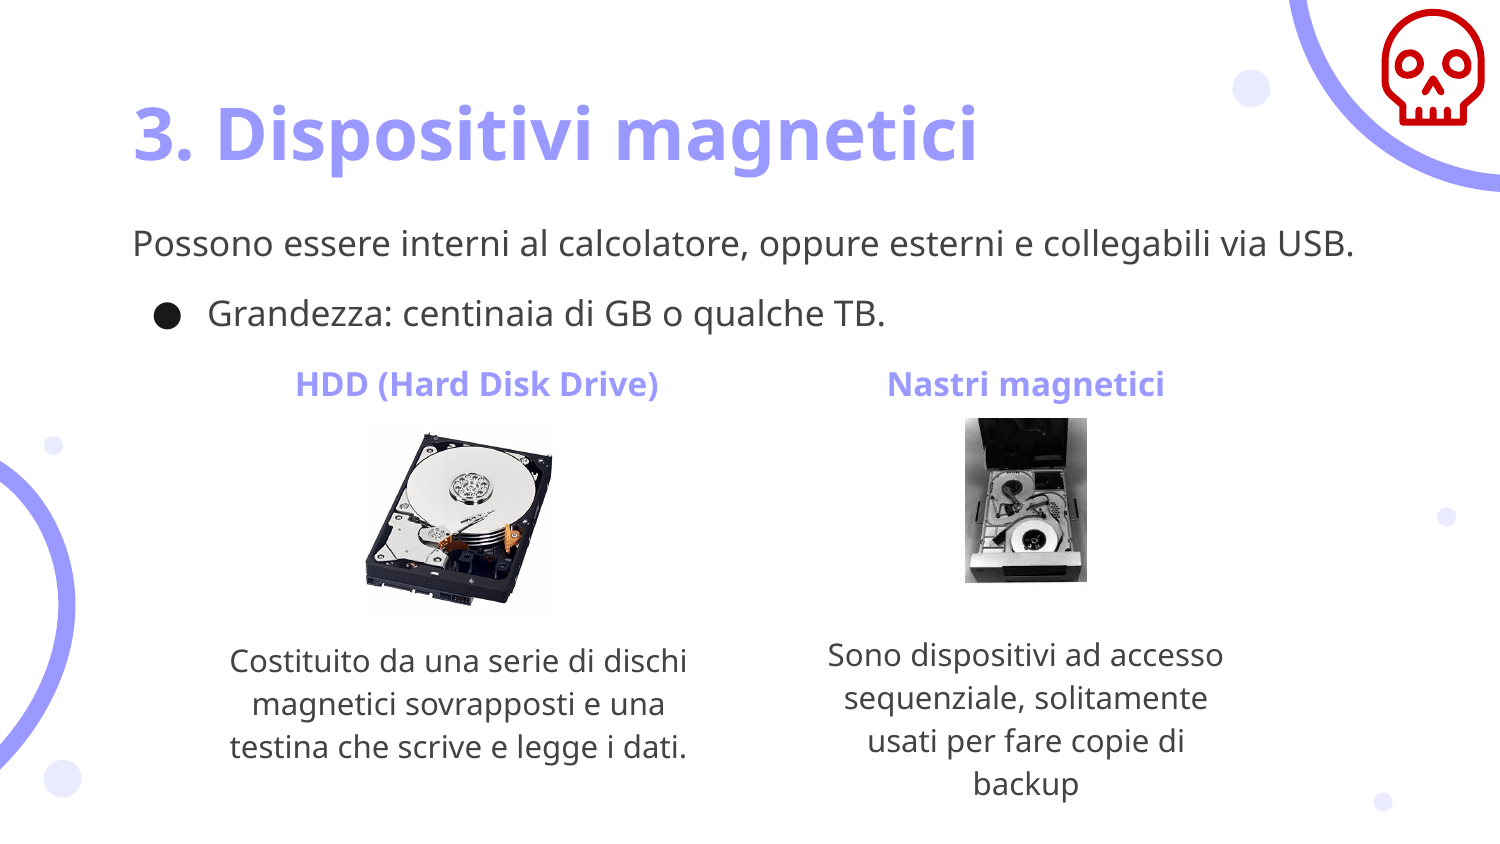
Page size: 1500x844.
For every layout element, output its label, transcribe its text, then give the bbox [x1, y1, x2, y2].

list Costituito da una serie di dischi magnetici sovrapposti e una testina che scrive e legge i dati. [192, 620, 725, 812]
title Nastri magnetici [819, 347, 1234, 440]
title HDD (Hard Disk Drive) [279, 347, 683, 440]
title 3. Dispositivi magnetici [118, 72, 1382, 167]
list Possono essere interni al calcolatore, oppure esterni e collegabili via USB. Grandezza: centinaia di GB o qualche TB. [116, 199, 1381, 339]
list Sono dispositivi ad accesso sequenziale, solitamente usati per fare copie di backup [802, 614, 1251, 806]
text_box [1381, 8, 1485, 126]
picture [965, 418, 1088, 586]
picture [362, 422, 555, 615]
